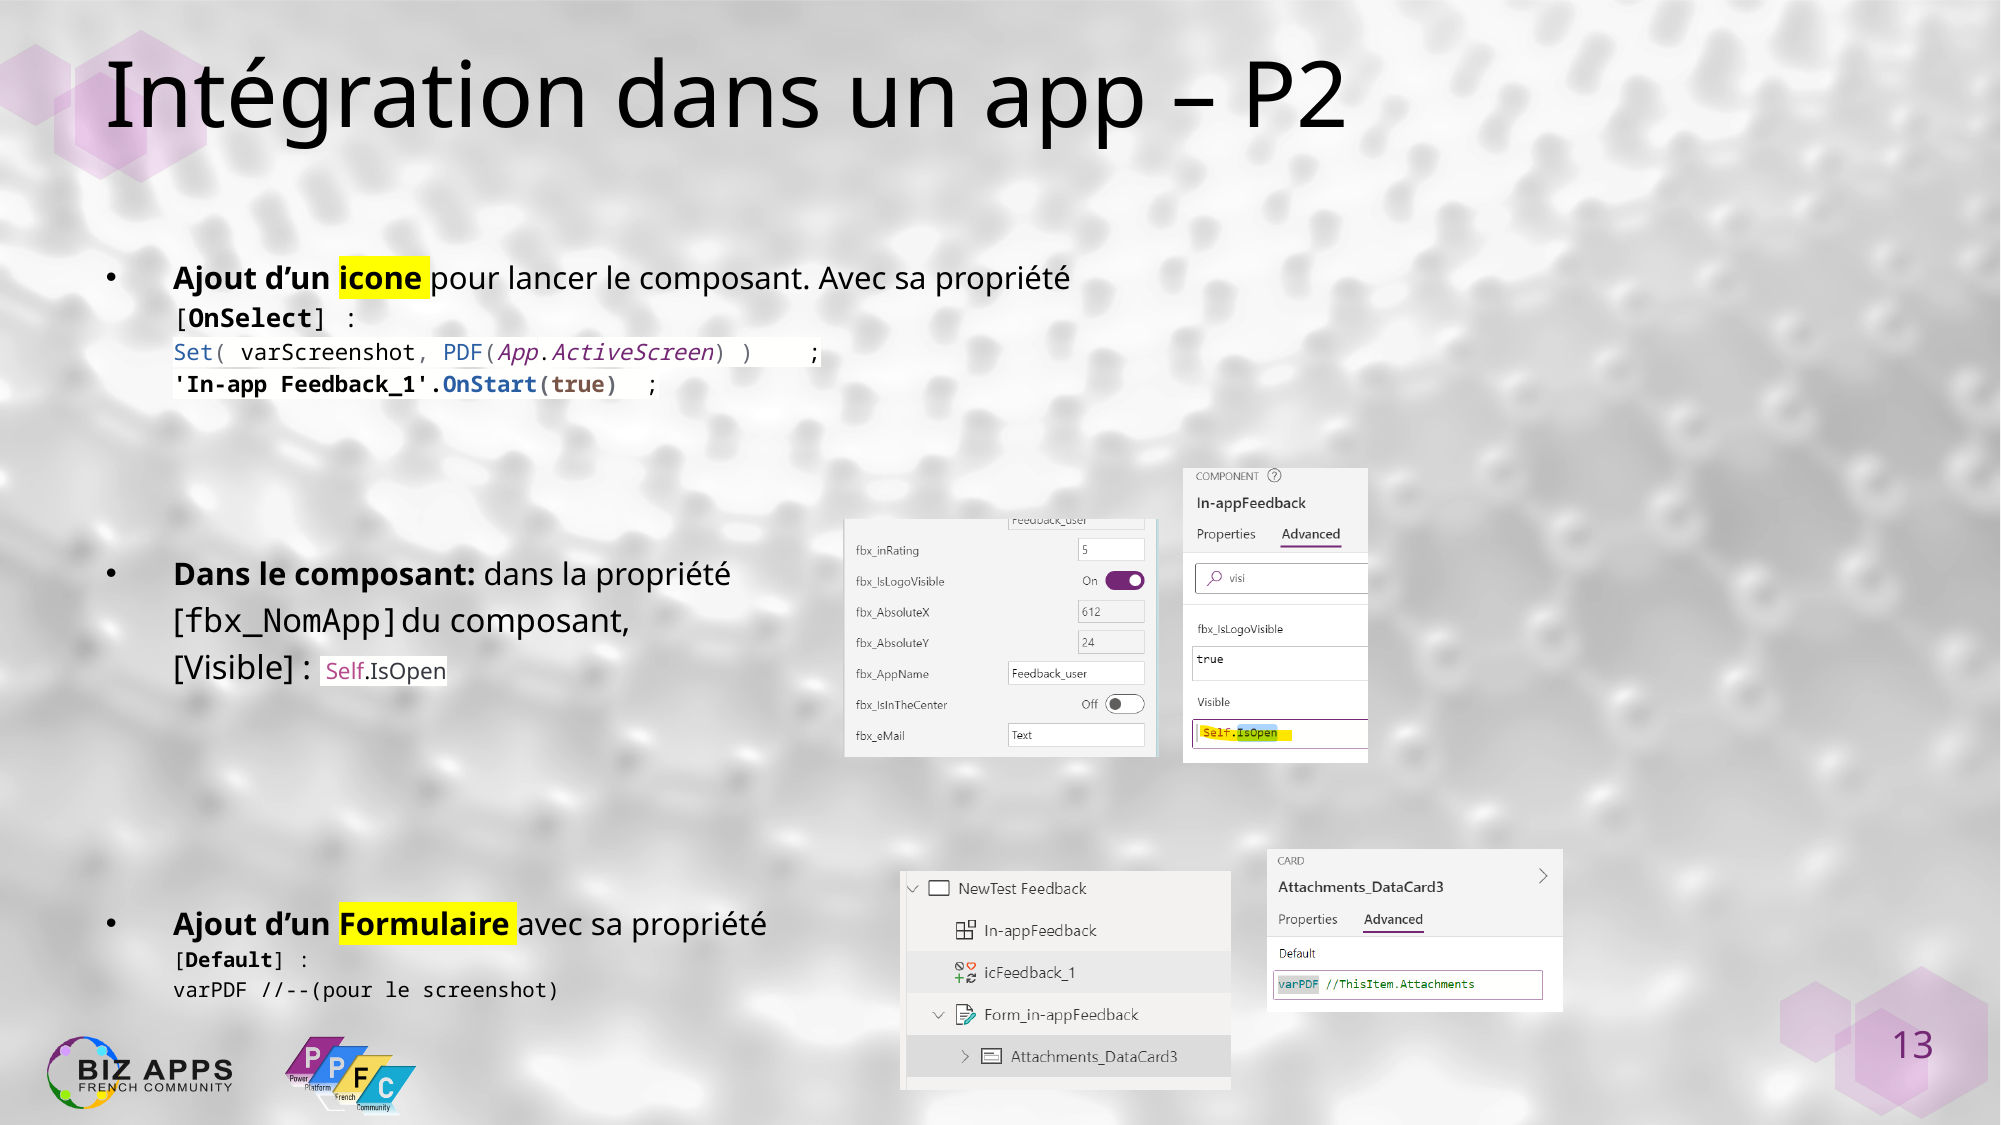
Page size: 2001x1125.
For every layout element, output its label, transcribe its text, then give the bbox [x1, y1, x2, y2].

list Ajout d’un icone pour lancer le composant. Avec sa propriété [OnSelect] : Set( varScreenshot, PDF(App.ActiveScreen) ) ; 'In-app Feedback_1'.OnStart(true) ; Dans le composant: dans la propriété [fbx_NomApp]du composant, [Visible] : Self.IsOpen Ajout d’un Formulaire avec sa propriété [Default] : varPDF //--(pour le screenshot) [90, 243, 1863, 1014]
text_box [842, 519, 1159, 757]
picture [0, 0, 2001, 1125]
slide_number 13 [1837, 1015, 1988, 1077]
title Intégration dans un app – P2 [90, 17, 1850, 180]
